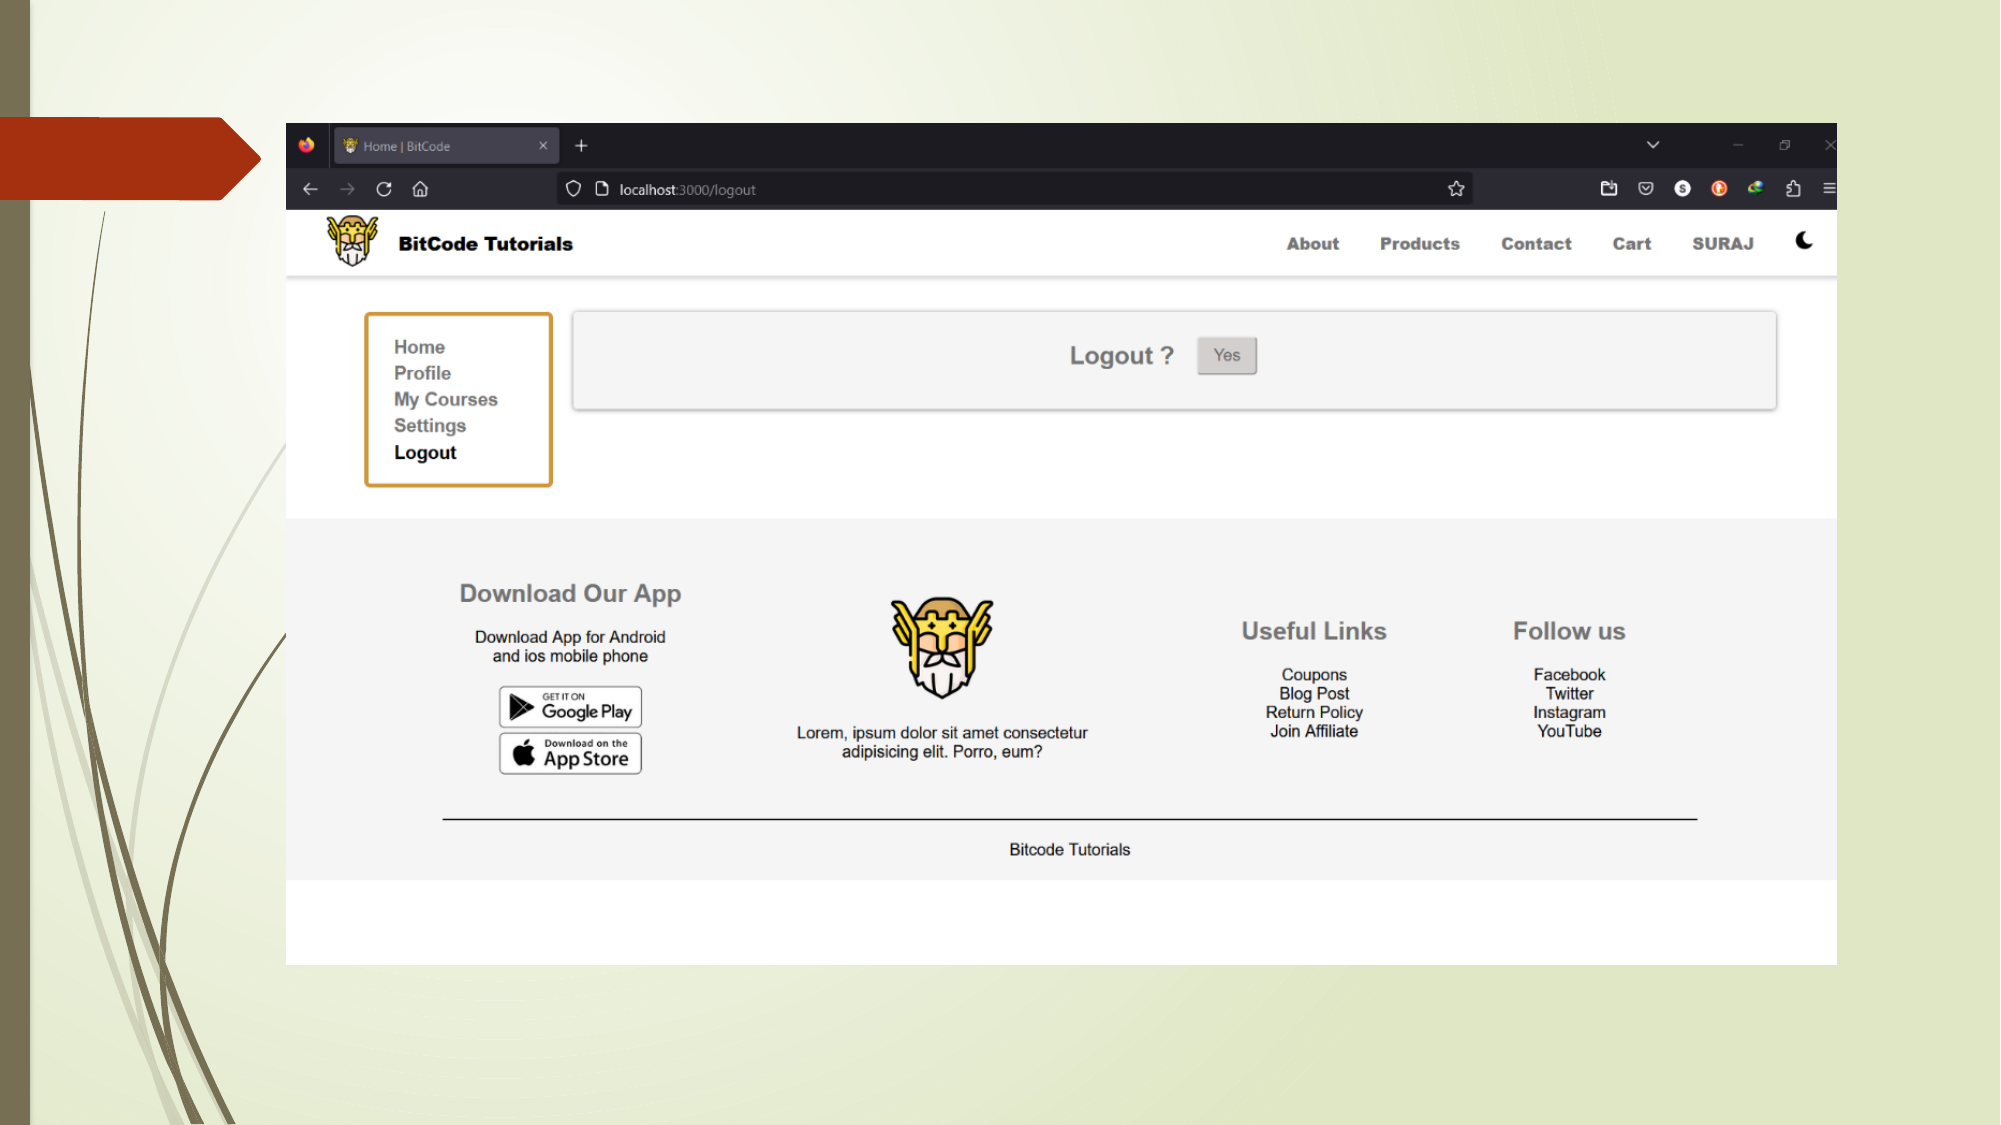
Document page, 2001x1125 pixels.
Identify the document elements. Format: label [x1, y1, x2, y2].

picture [285, 123, 1838, 966]
